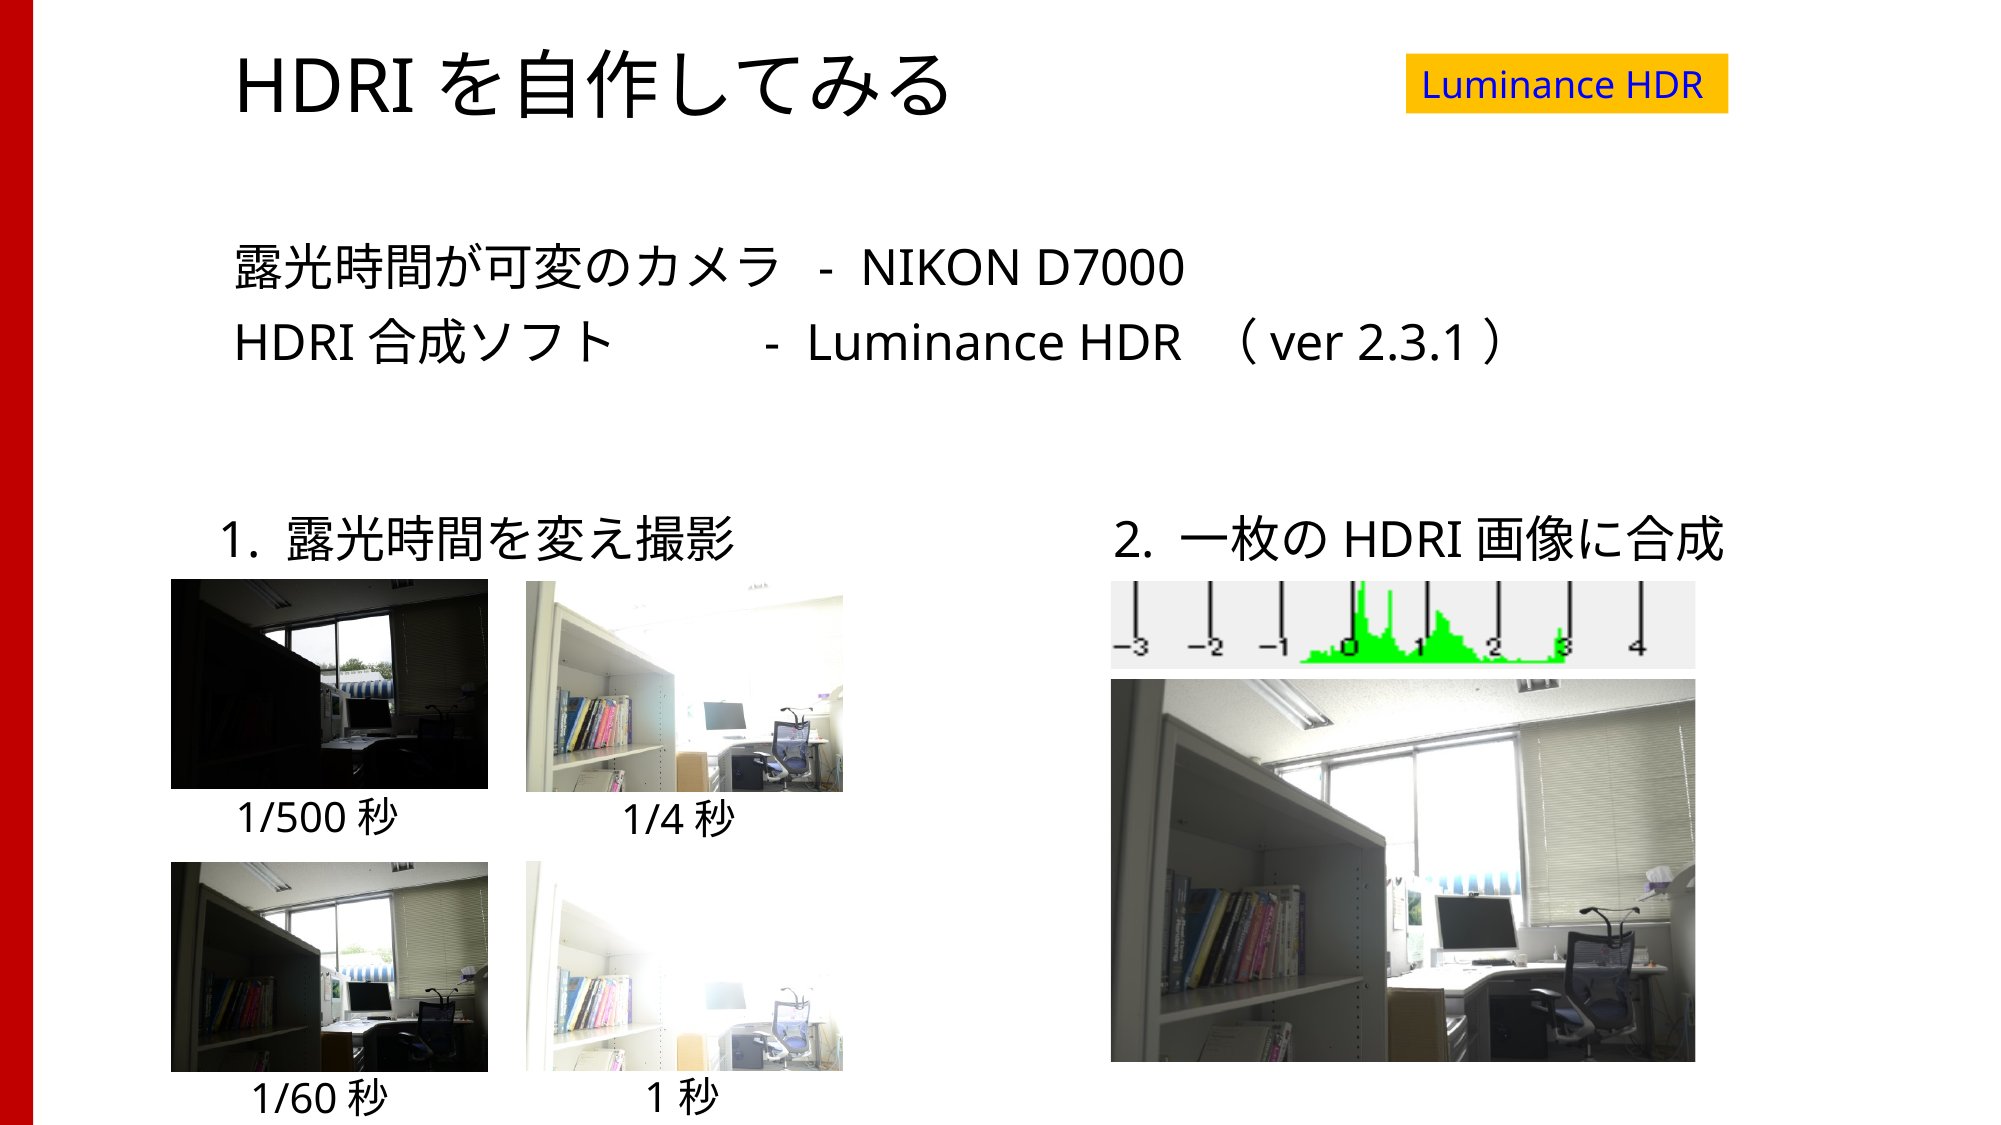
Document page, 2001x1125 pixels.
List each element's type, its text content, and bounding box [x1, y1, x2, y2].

list 露光時間が可変のカメラ - NIKON D7000 HDRI合成ソフト - Luminance HDR （ver 2.3.1） [219, 234, 1655, 383]
title HDRIを自作してみる [219, 40, 1586, 136]
picture [1110, 679, 1696, 1062]
text_box 1. 露光時間を変え撮影 [203, 500, 815, 576]
picture [1110, 581, 1696, 669]
text_box 2. 一枚のHDRI画像に合成 [1098, 500, 1755, 576]
text_box Luminance HDR [1586, 53, 1729, 114]
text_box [171, 579, 843, 1125]
